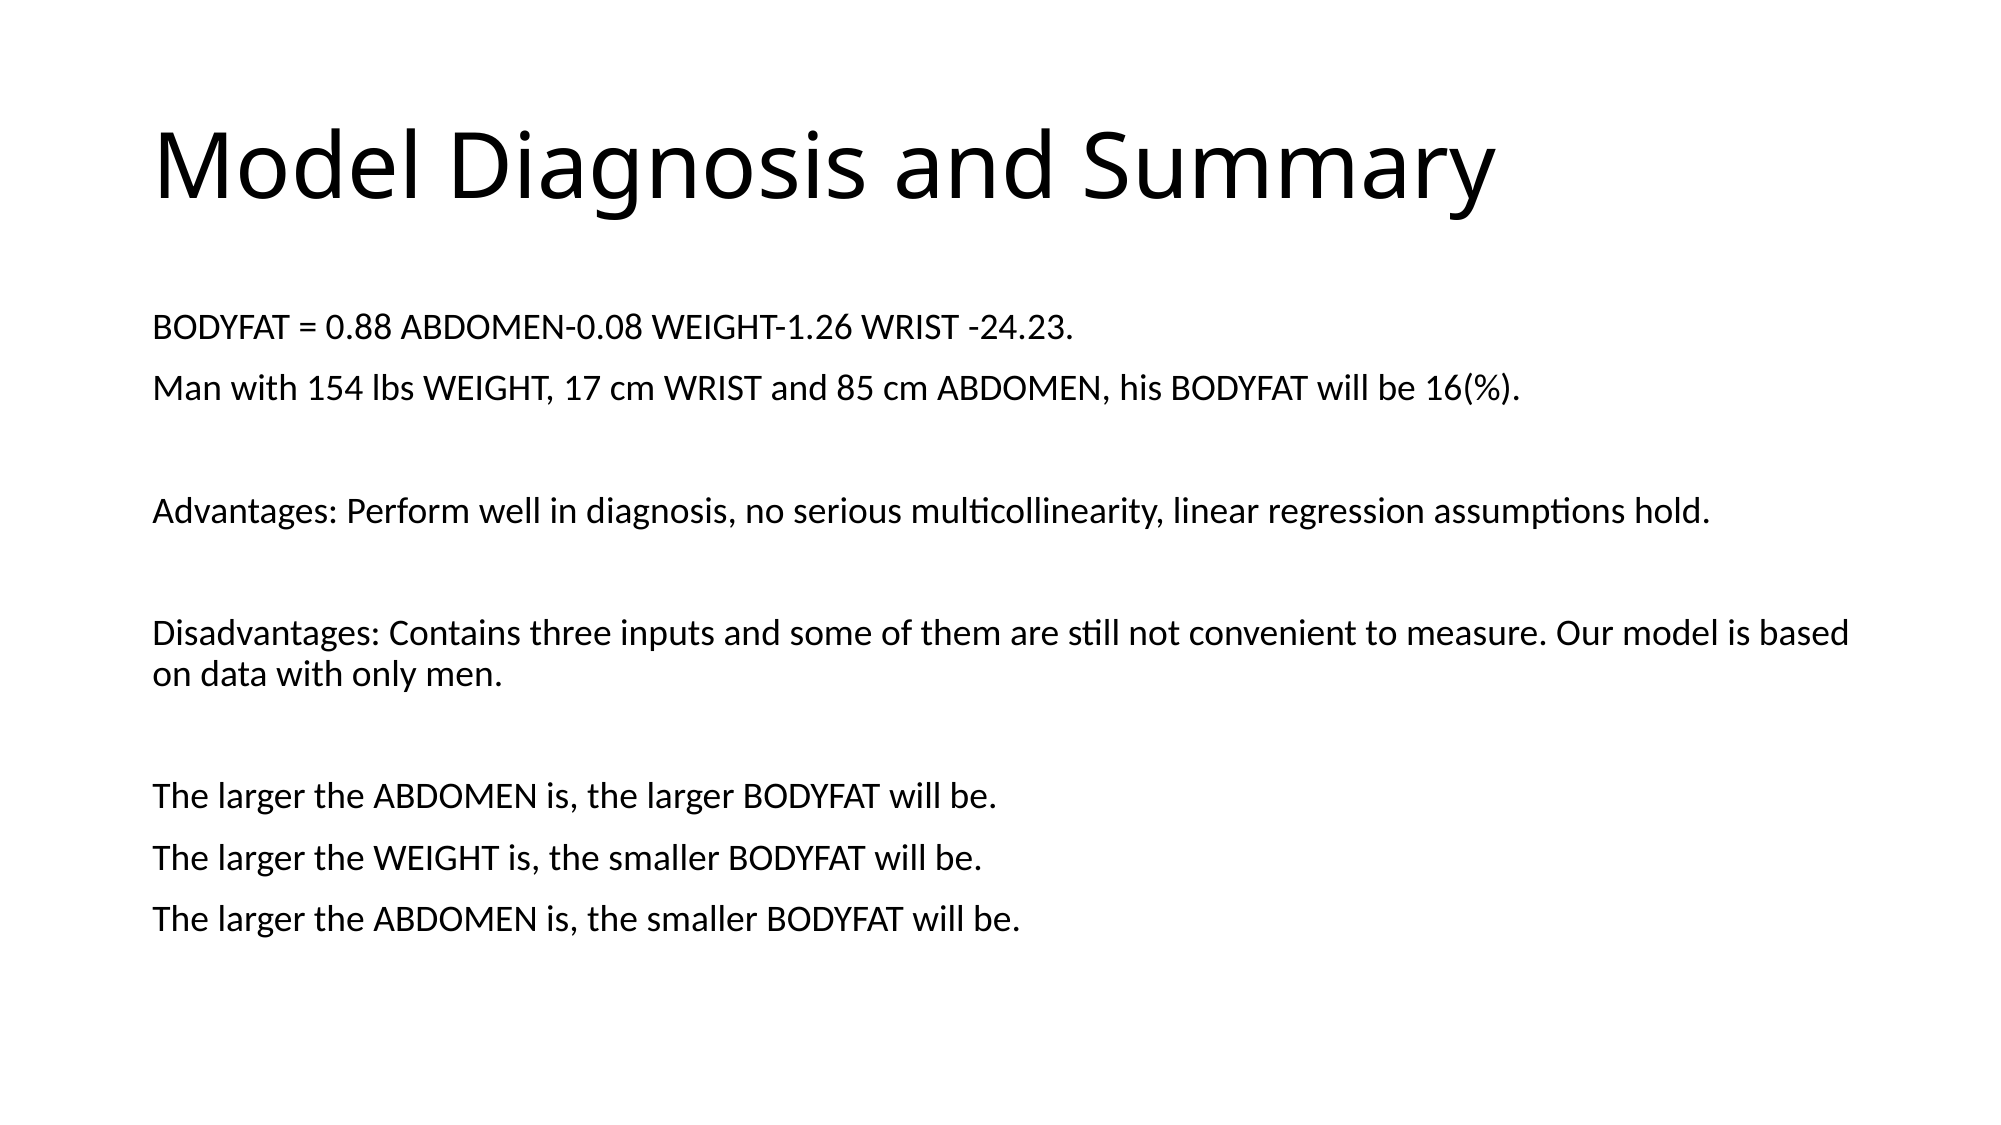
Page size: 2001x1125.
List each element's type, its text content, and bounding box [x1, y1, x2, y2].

list BODYFAT = 0.88 ABDOMEN-0.08 WEIGHT-1.26 WRIST -24.23. Man with 154 lbs WEIGHT, 17 cm WRIST and 85 cm ABDOMEN, his BODYFAT will be 16(%). Advantages: Perform well in diagnosis, no serious multicollinearity, linear regression assumptions hold. Disadvantages: Contains three inputs and some of them are still not convenient to measure. Our model is based on data with only men. The larger the ABDOMEN is, the larger BODYFAT will be. The larger the WEIGHT is, the smaller BODYFAT will be. The larger the ABDOMEN is, the smaller BODYFAT will be. [137, 299, 1912, 1014]
title Model Diagnosis and Summary [137, 59, 1863, 278]
